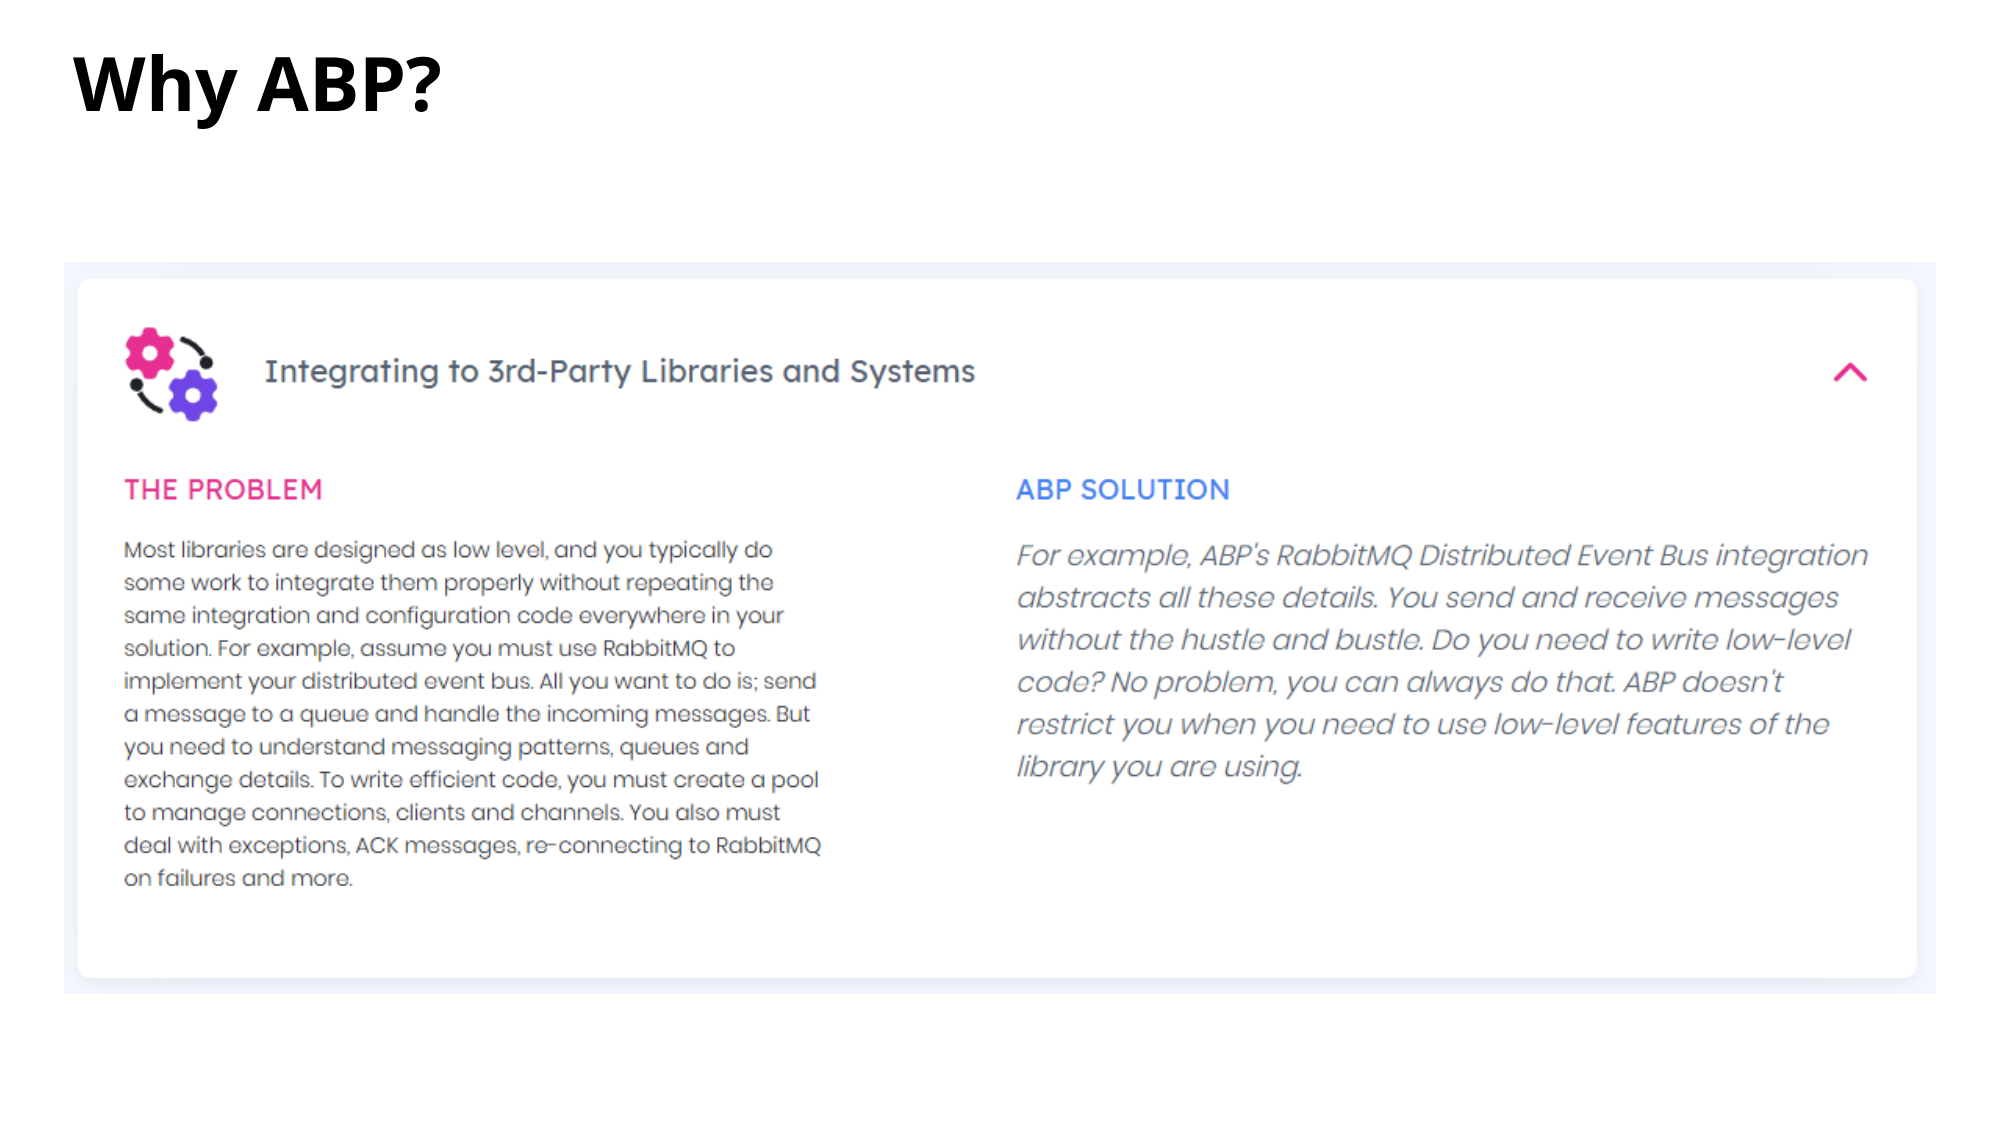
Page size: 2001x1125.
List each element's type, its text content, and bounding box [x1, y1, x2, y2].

text_box Why ABP? [58, 29, 1903, 146]
picture [64, 262, 1936, 994]
